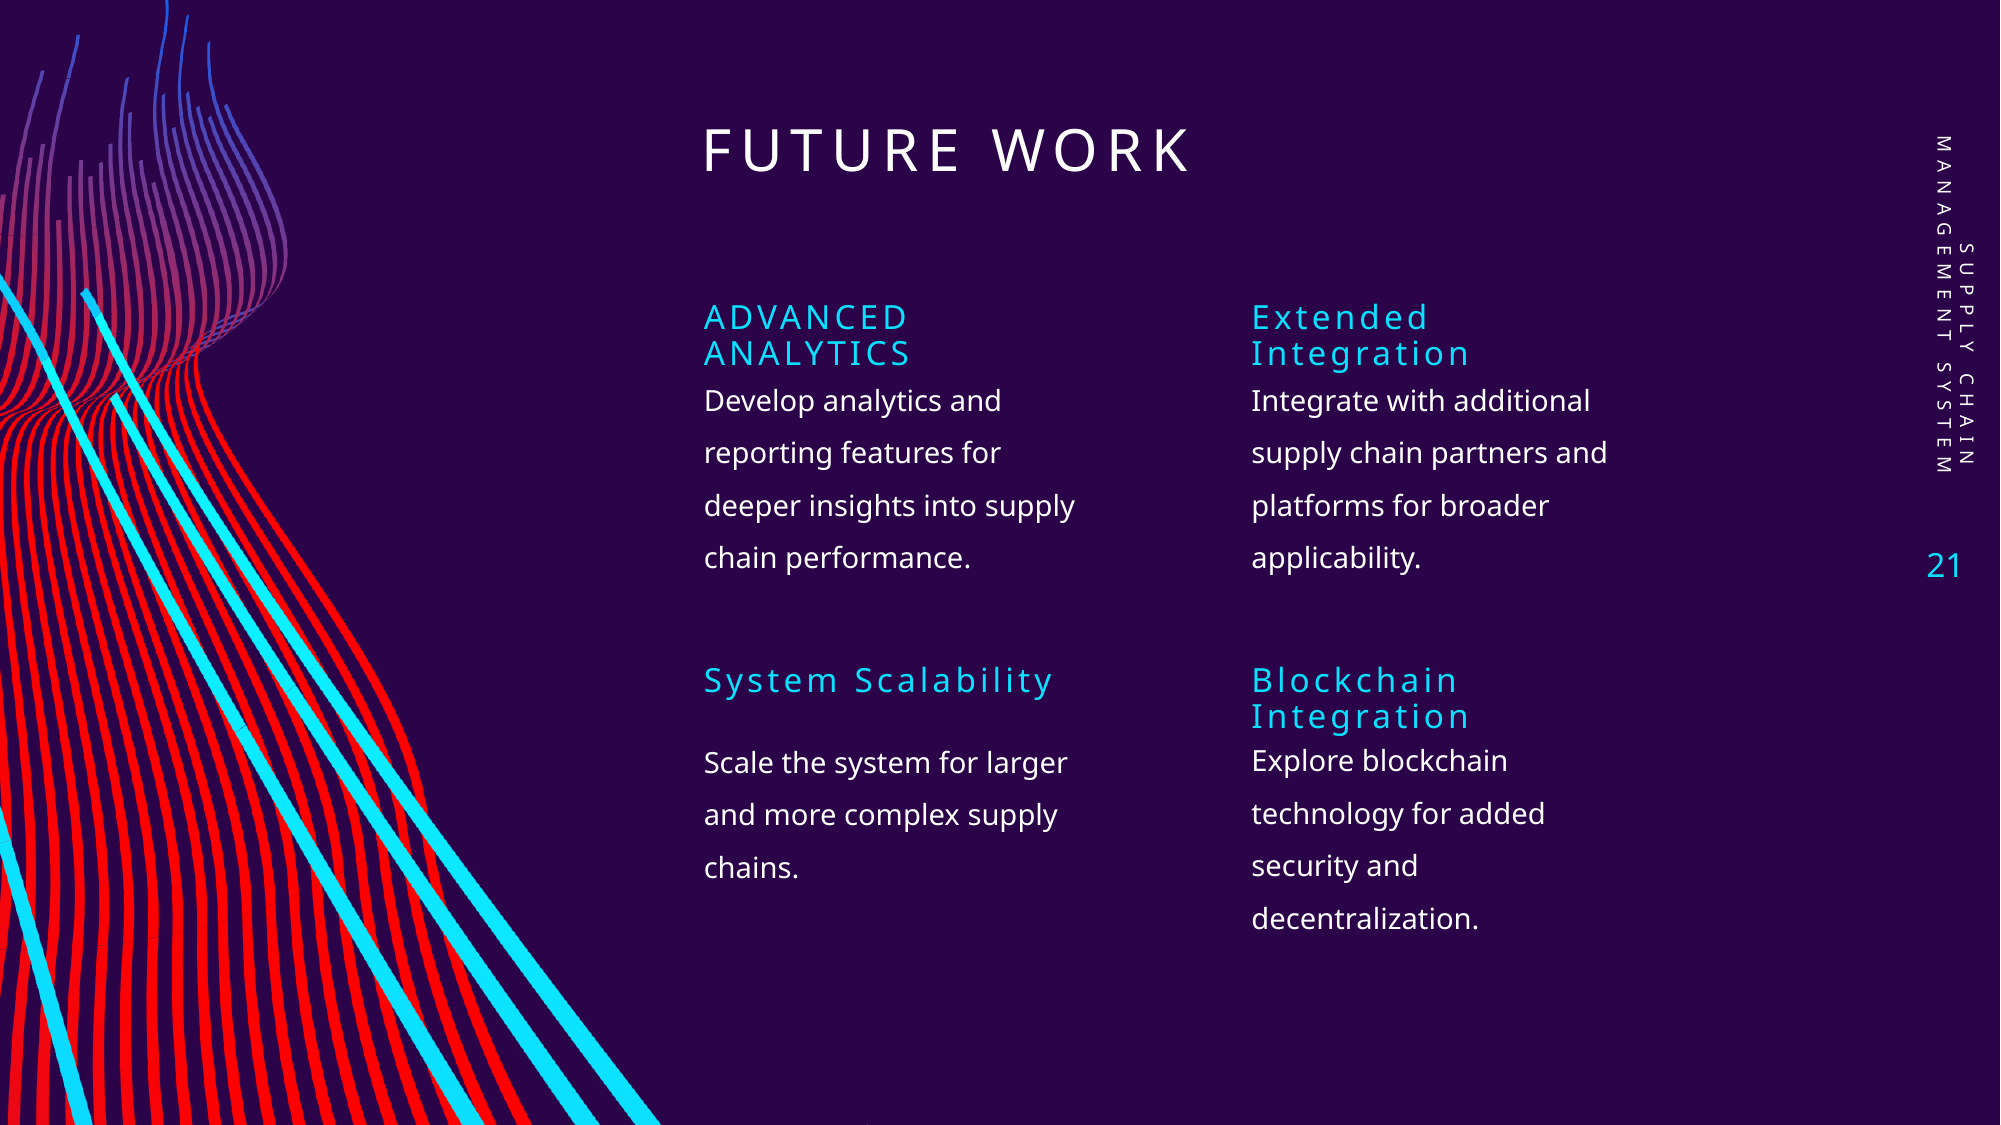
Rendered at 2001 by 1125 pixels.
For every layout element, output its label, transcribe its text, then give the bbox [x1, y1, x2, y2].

list ADVANCED ANALYTICS [688, 293, 1138, 354]
slide_number 21 [1889, 519, 1980, 615]
list System Scalability [688, 656, 1109, 717]
title Future work [686, 114, 1552, 224]
list Develop analytics and reporting features for deeper insights into supply chain performance. [688, 357, 1109, 576]
list Blockchain Integration [1236, 656, 1657, 717]
list Scale the system for larger and more complex supply chains. [688, 719, 1109, 938]
list Explore blockchain technology for added security and decentralization. [1236, 717, 1657, 930]
footer Supply Chain Management System [1926, 33, 1987, 489]
picture [0, 0, 2000, 1125]
list Integrate with additional supply chain partners and platforms for broader applicability. [1236, 357, 1657, 570]
list Extended Integration [1236, 293, 1657, 357]
